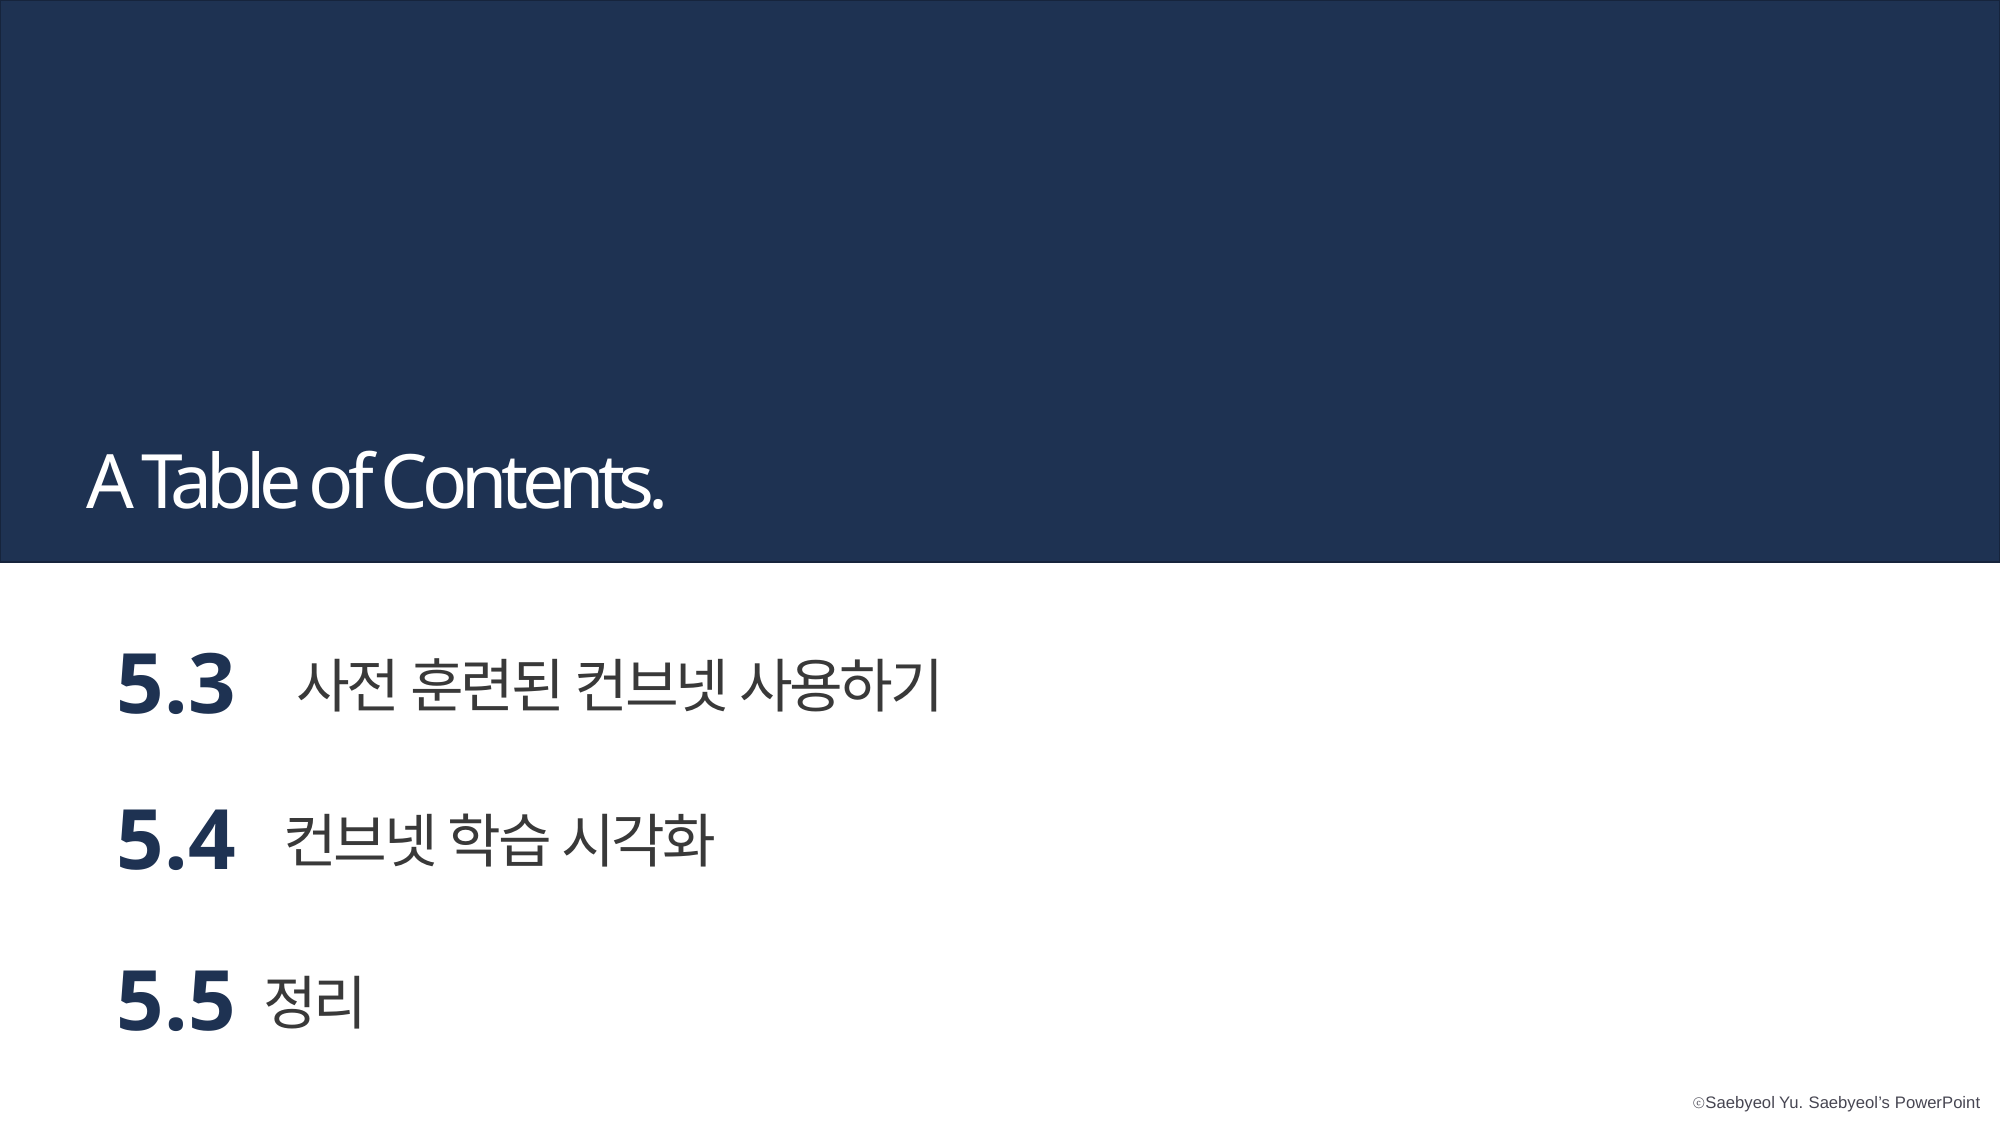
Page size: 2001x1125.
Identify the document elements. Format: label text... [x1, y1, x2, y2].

text_box A Table of Contents. [71, 426, 684, 532]
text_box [101, 939, 386, 1056]
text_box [101, 778, 756, 895]
text_box [0, 0, 2000, 563]
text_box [101, 623, 997, 740]
